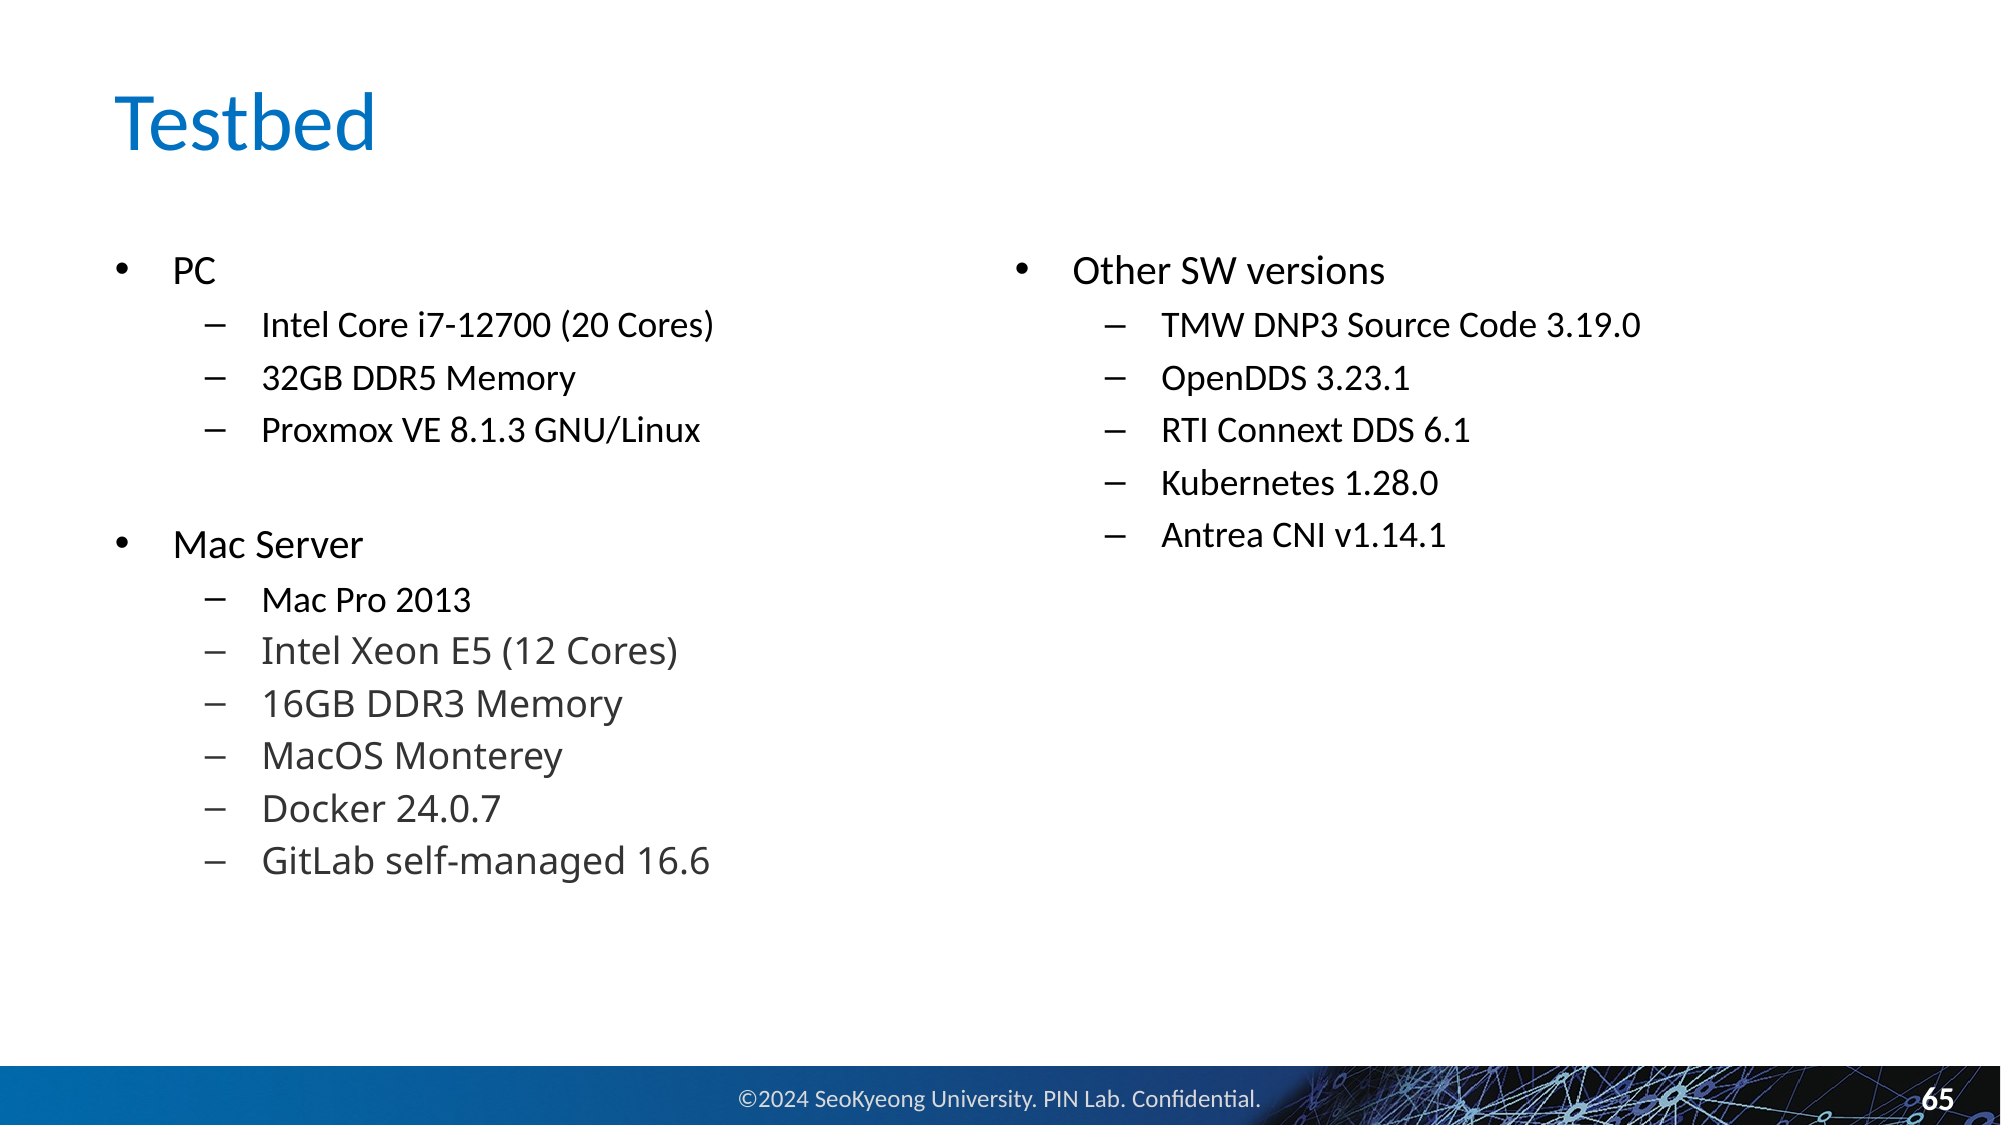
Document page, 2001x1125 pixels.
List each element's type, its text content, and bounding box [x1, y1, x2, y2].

list PC Intel Core i7-12700 (20 Cores) 32GB DDR5 Memory Proxmox VE 8.1.3 GNU/Linux Mac Server Mac Pro 2013 Intel Xeon E5 (12 Cores) 16GB DDR3 Memory MacOS Monterey Docker 24.0.7 GitLab self-managed 16.6 [99, 235, 922, 1050]
title Testbed [99, 45, 1745, 200]
list Other SW versions TMW DNP3 Source Code 3.19.0 OpenDDS 3.23.1 RTI Connext DDS 6.1 Kubernetes 1.28.0 Antrea CNI v1.14.1 [999, 235, 1822, 1050]
picture [0, 1066, 2001, 1125]
slide_number 65 [1519, 1067, 1970, 1125]
